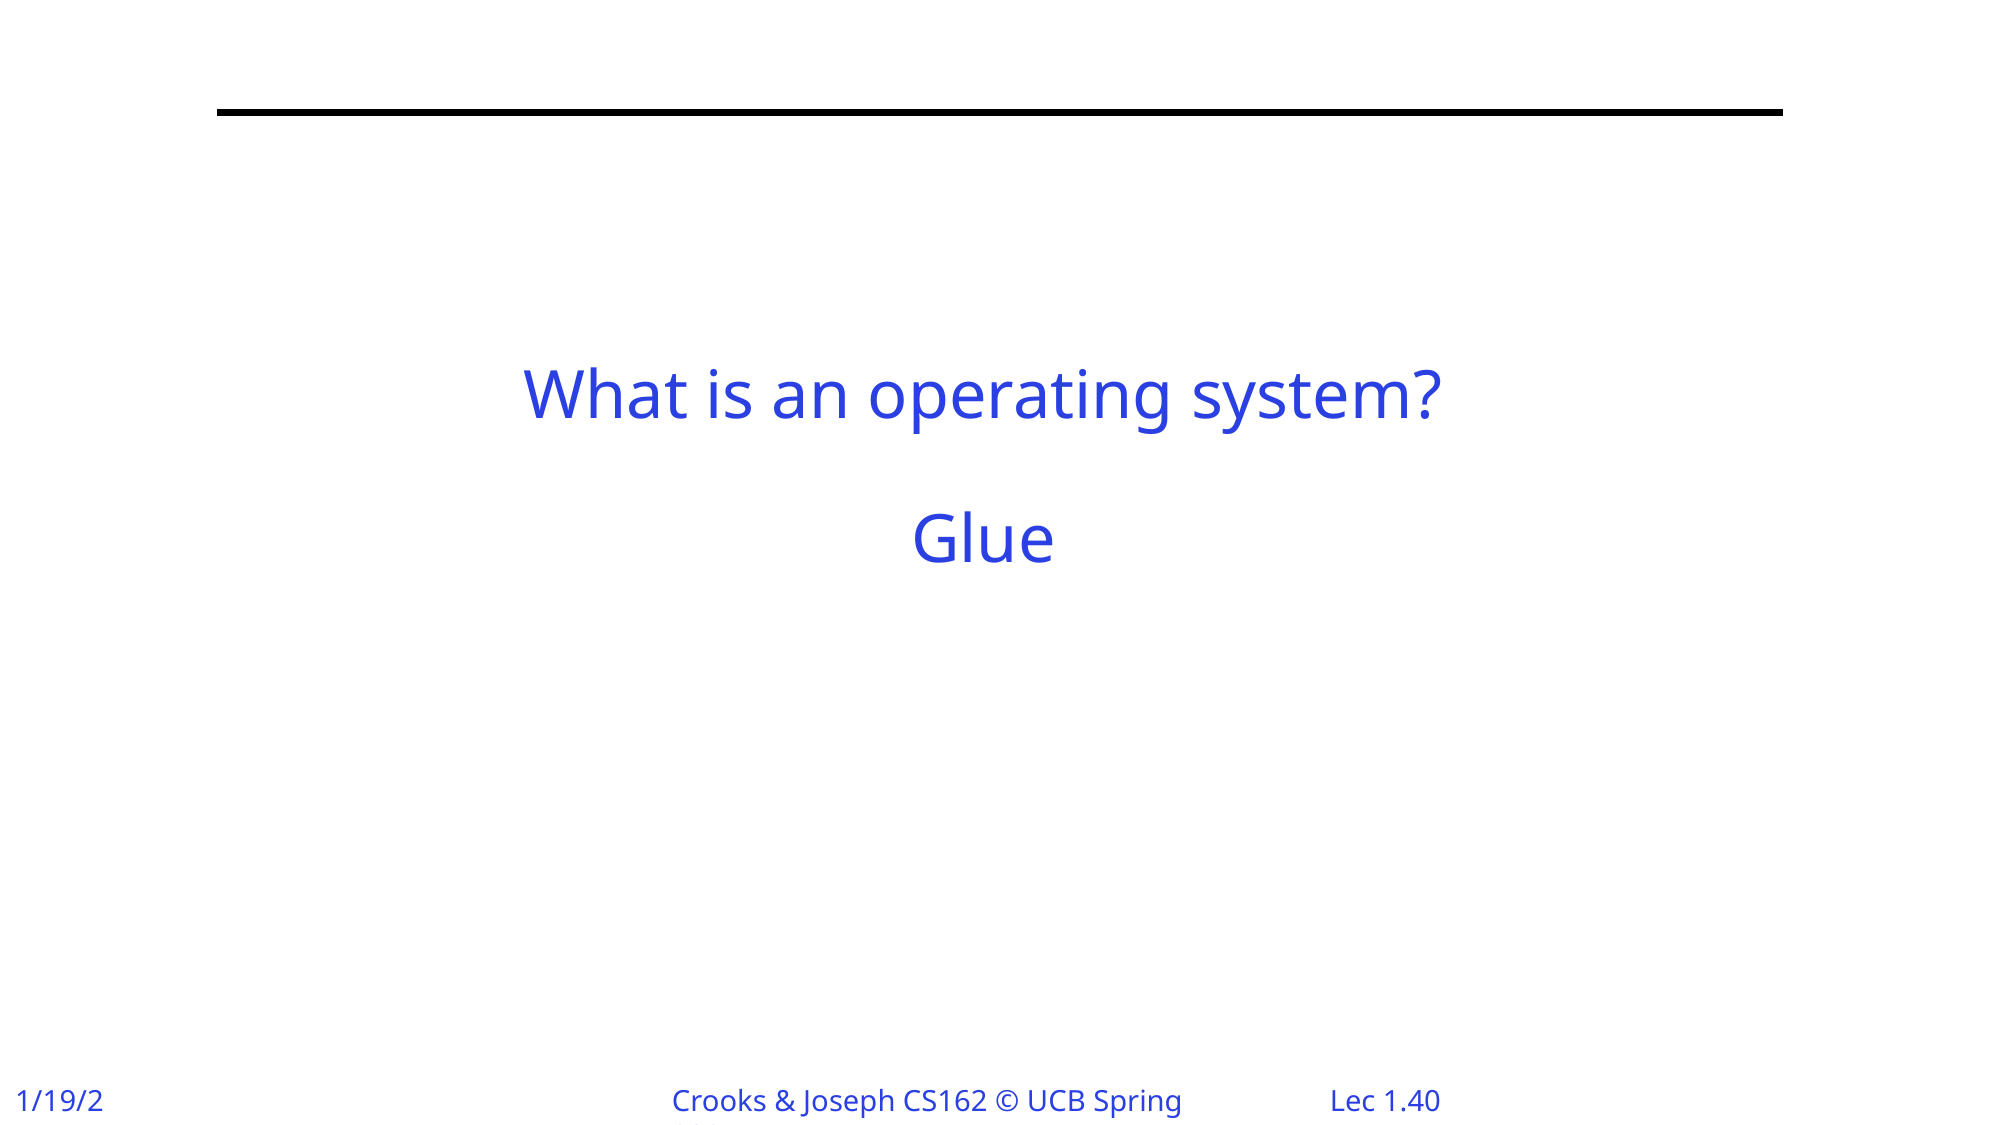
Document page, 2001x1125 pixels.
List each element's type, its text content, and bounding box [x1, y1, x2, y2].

title What is an operating system? Glue [200, 425, 1767, 513]
